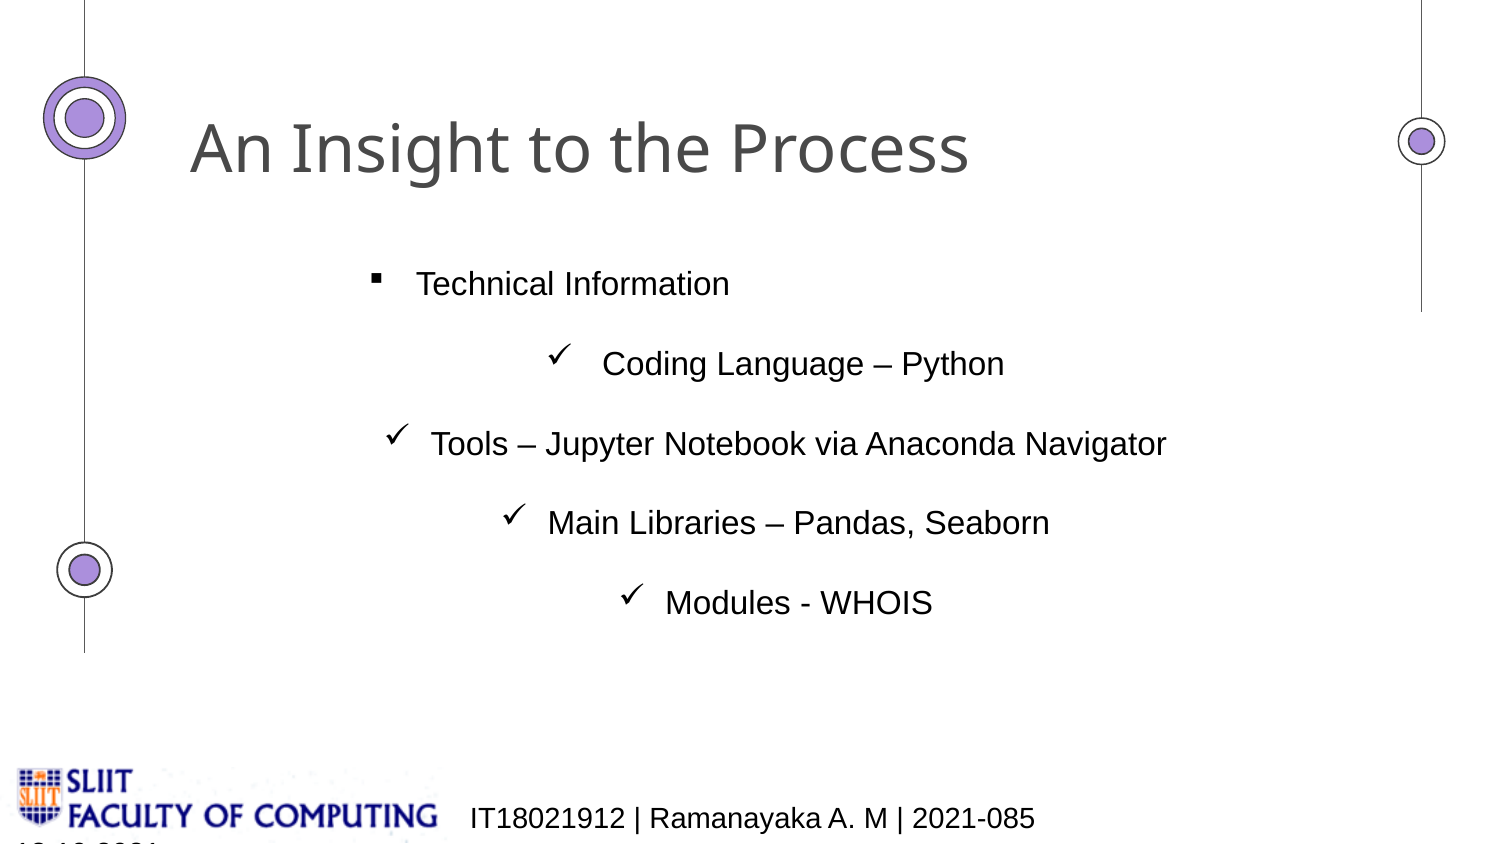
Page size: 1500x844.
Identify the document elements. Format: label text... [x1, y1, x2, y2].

text_box An Insight to the Process [175, 98, 1104, 203]
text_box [0, 227, 1500, 843]
